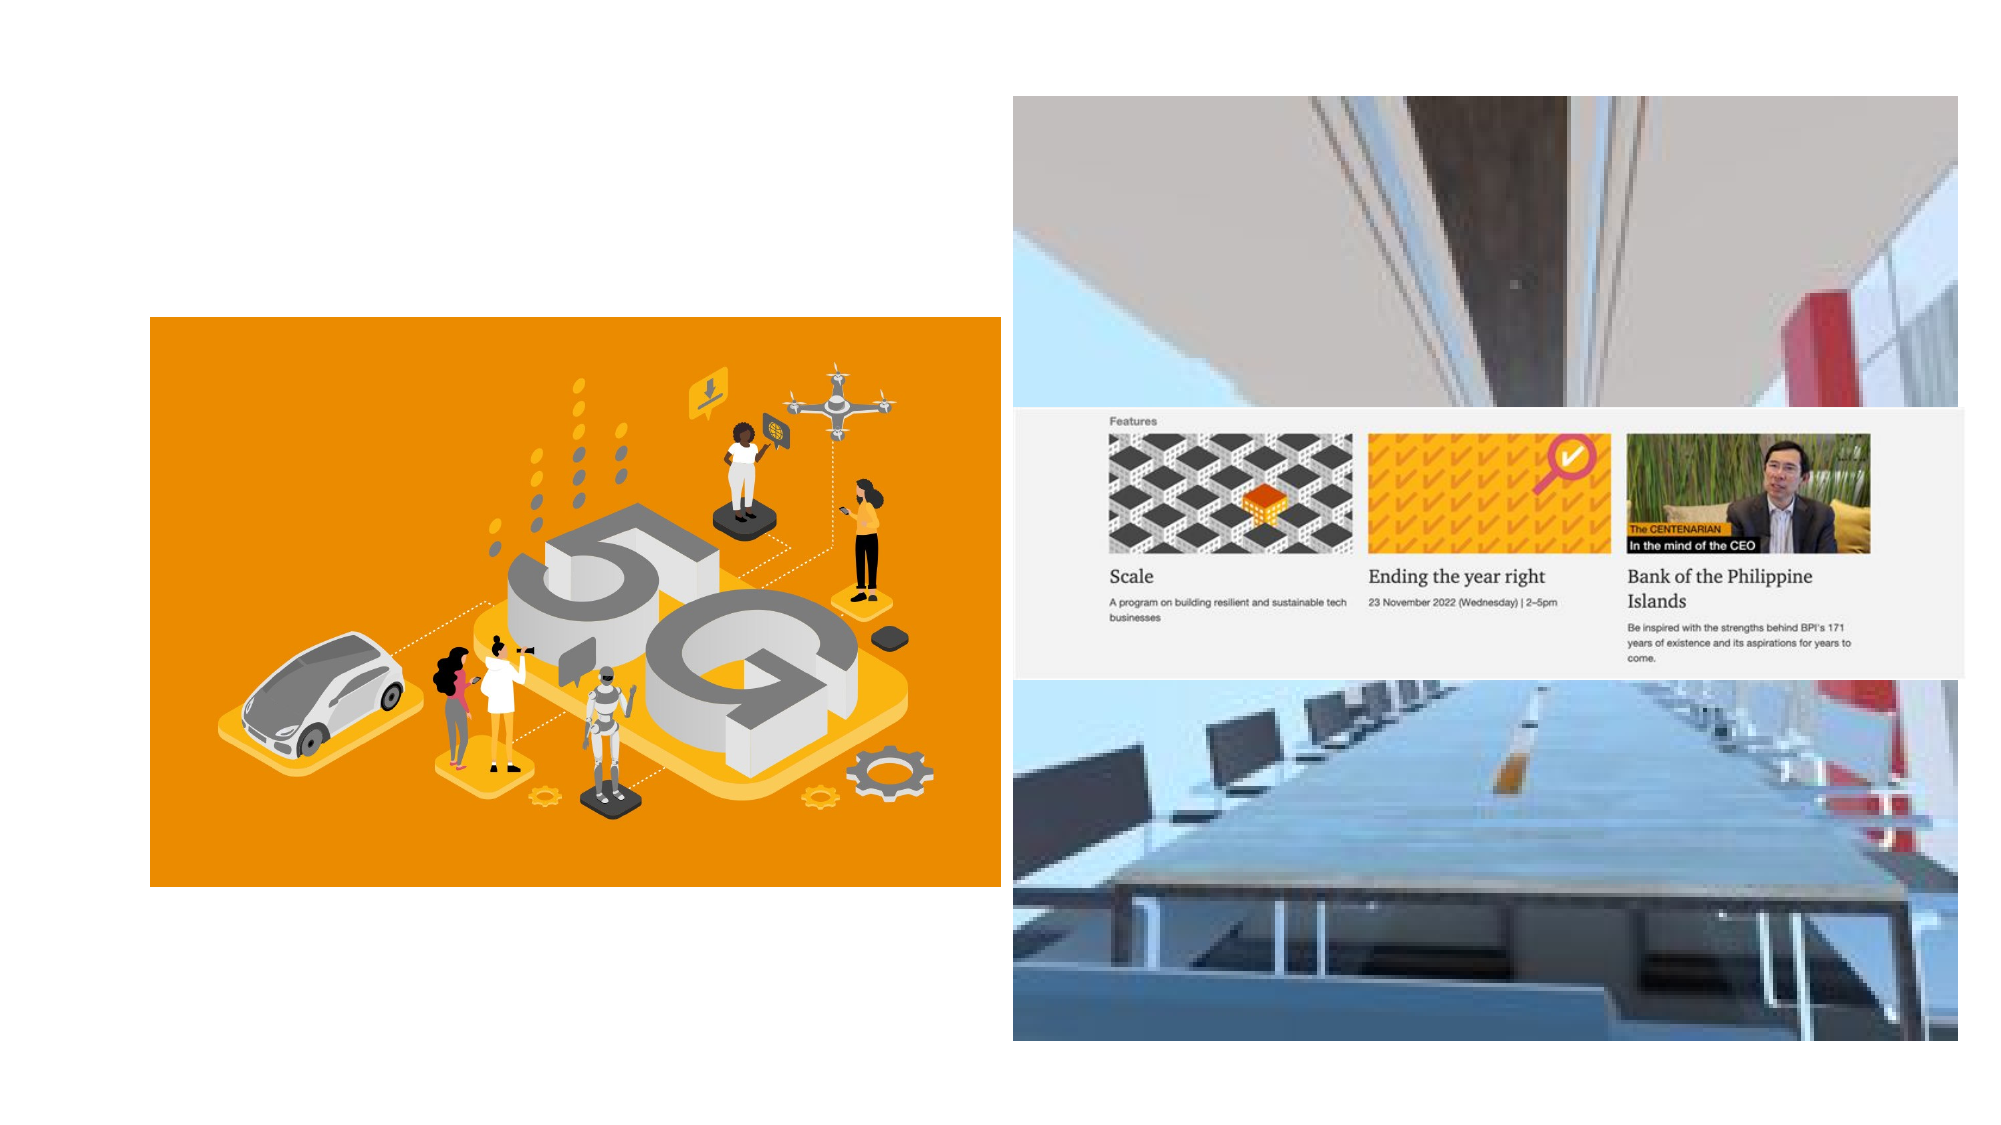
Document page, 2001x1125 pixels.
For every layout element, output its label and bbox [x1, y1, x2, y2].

list [150, 317, 1001, 887]
picture [1013, 96, 1966, 1041]
